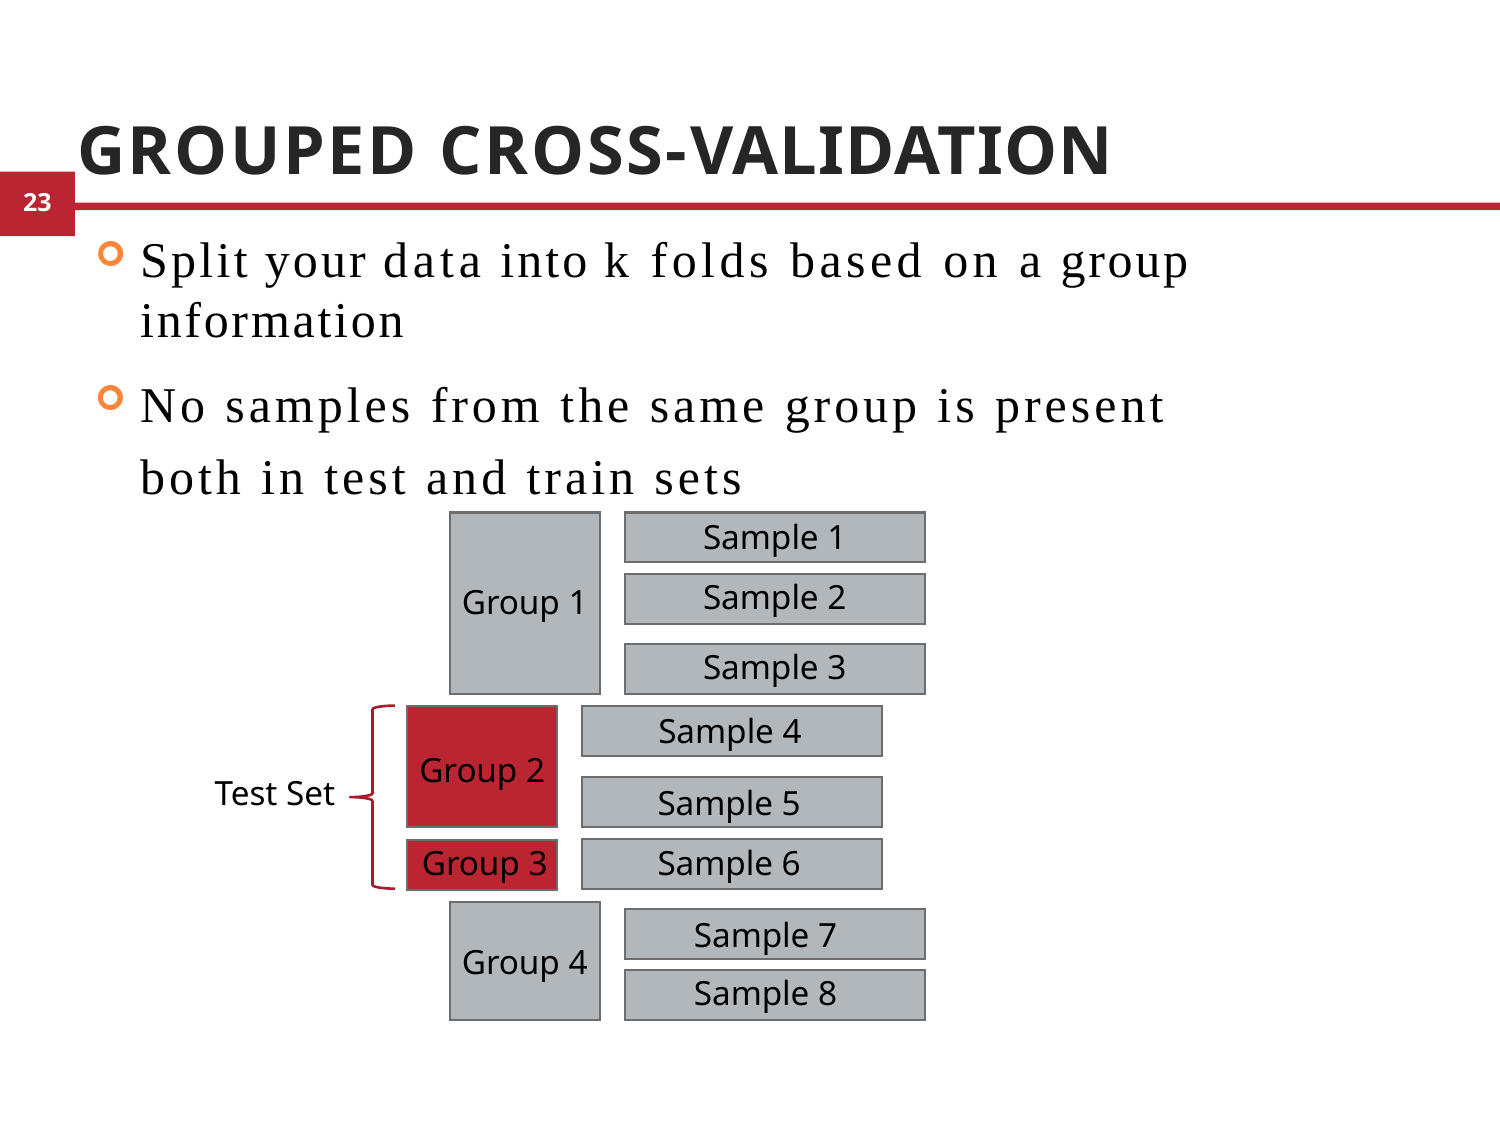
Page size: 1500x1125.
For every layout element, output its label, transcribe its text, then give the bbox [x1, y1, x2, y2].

text_box Sample 2 [710, 568, 840, 631]
text_box [449, 902, 600, 1021]
text_box Group 3 [420, 834, 550, 896]
text_box [624, 970, 700, 1021]
text_box Sample 7 [700, 907, 831, 964]
text_box Split your data into k folds based on a group information No samples from the same group is present both in test and train sets [93, 201, 1238, 505]
text_box [840, 573, 925, 624]
text_box [795, 777, 883, 828]
text_box Sample 6 [664, 834, 795, 896]
text_box [582, 838, 664, 889]
text_box [840, 512, 925, 563]
text_box [582, 705, 665, 756]
text_box Test Set [199, 765, 350, 823]
text_box [449, 512, 600, 695]
text_box [624, 908, 700, 959]
text_box [831, 908, 925, 959]
text_box Group 2 [417, 741, 548, 804]
text_box [407, 705, 558, 828]
text_box Sample 3 [710, 638, 840, 700]
text_box [831, 970, 925, 1021]
text_box [624, 573, 710, 624]
text_box Group 4 [459, 933, 590, 996]
text_box [795, 838, 883, 889]
text_box [624, 644, 710, 695]
text_box [407, 839, 420, 890]
text_box Sample 8 [700, 964, 831, 1027]
text_box Sample 4 [665, 702, 796, 764]
text_box [582, 777, 664, 828]
text_box [350, 704, 395, 890]
text_box Sample 5 [664, 774, 795, 834]
text_box Sample 1 [710, 509, 840, 568]
text_box [840, 644, 925, 695]
text_box [796, 705, 883, 756]
title Grouped Cross-Validation [75, 0, 1425, 188]
text_box Group 1 [459, 573, 590, 636]
text_box [624, 512, 710, 563]
text_box [550, 839, 558, 890]
